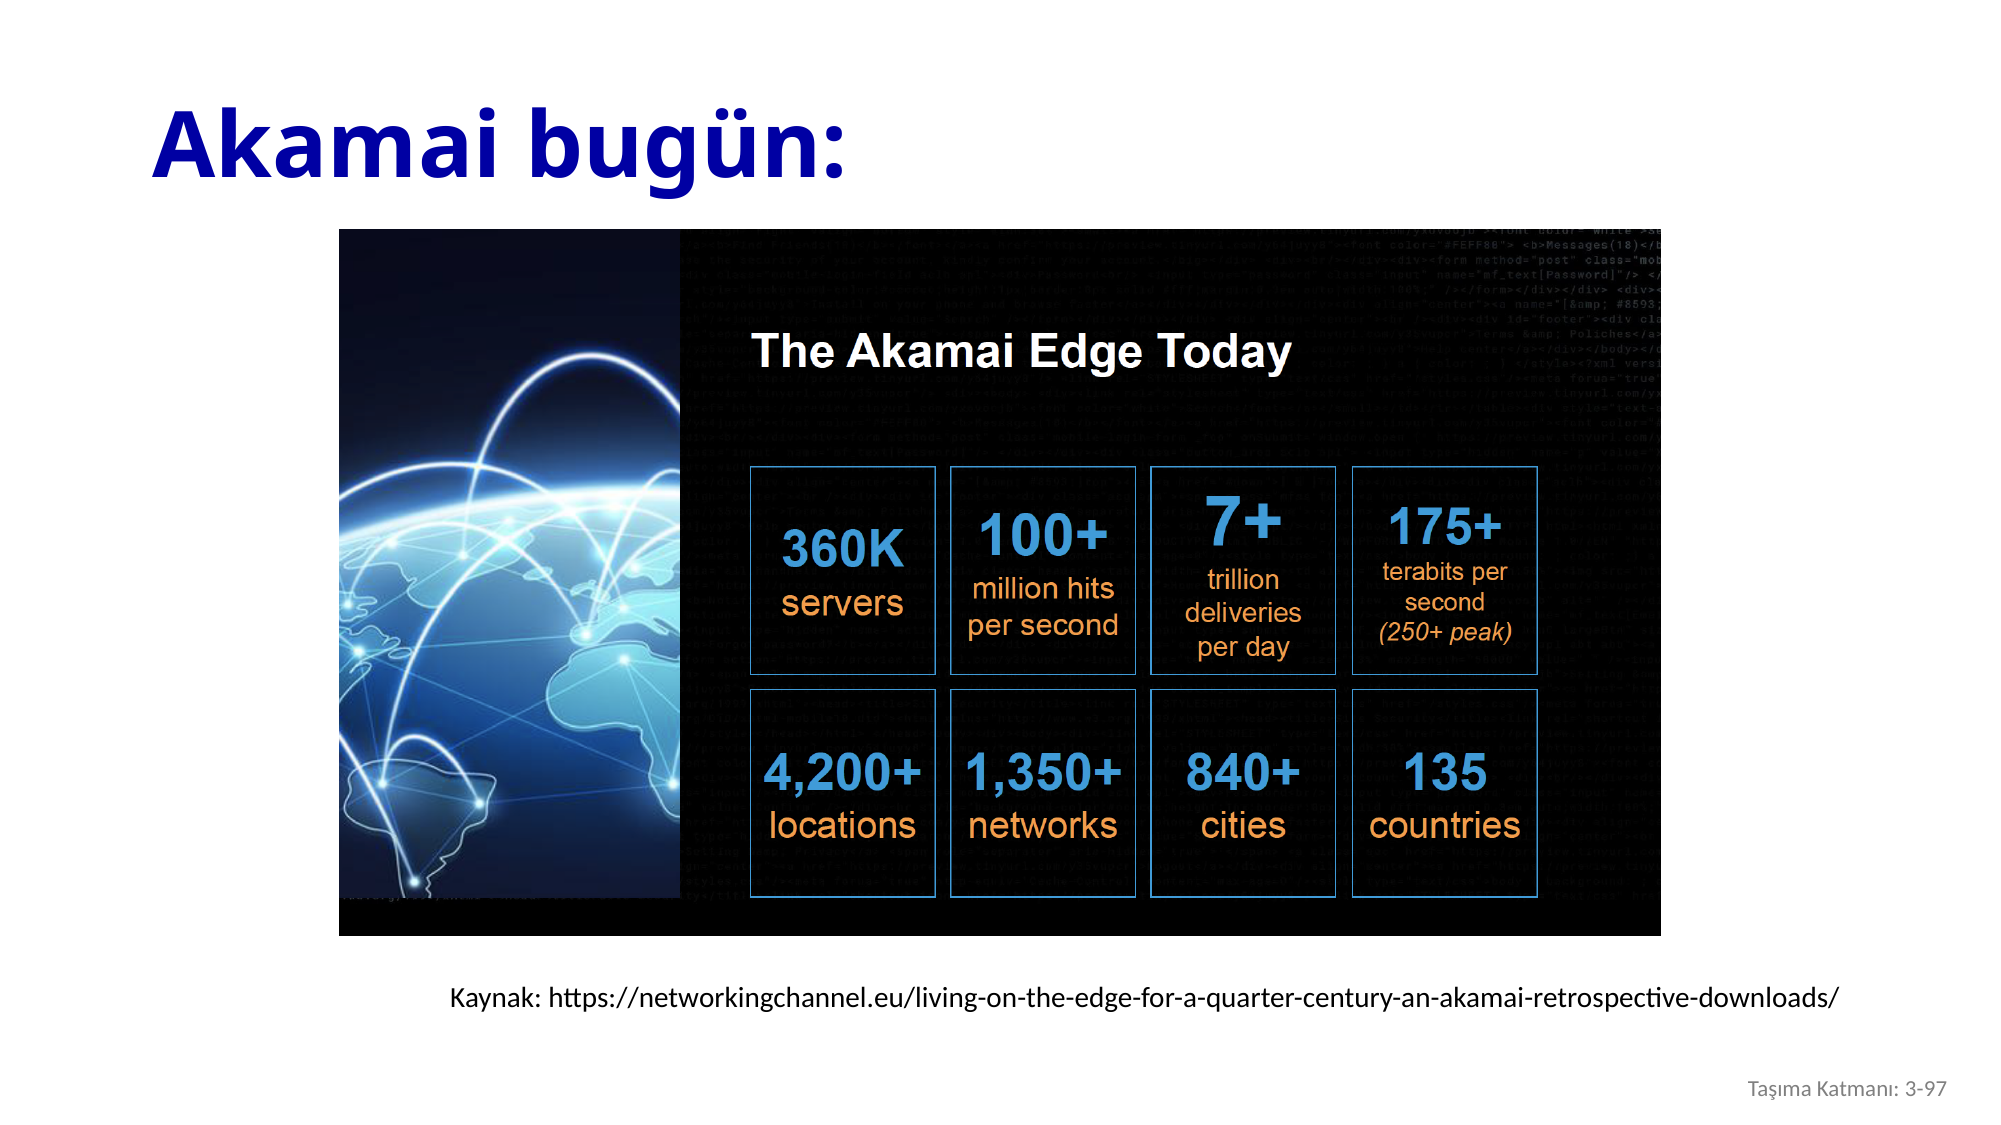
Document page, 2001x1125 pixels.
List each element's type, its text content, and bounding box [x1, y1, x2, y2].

picture [339, 229, 1661, 936]
title Akamai bugün: [137, 74, 1863, 221]
slide_number Taşıma Katmanı: 3-97 [1512, 1056, 1963, 1117]
text_box Kaynak: https://networkingchannel.eu/living-on-the-edge-for-a-quarter-century-an-akamai-retrospective-downloads/ [435, 971, 1856, 1021]
